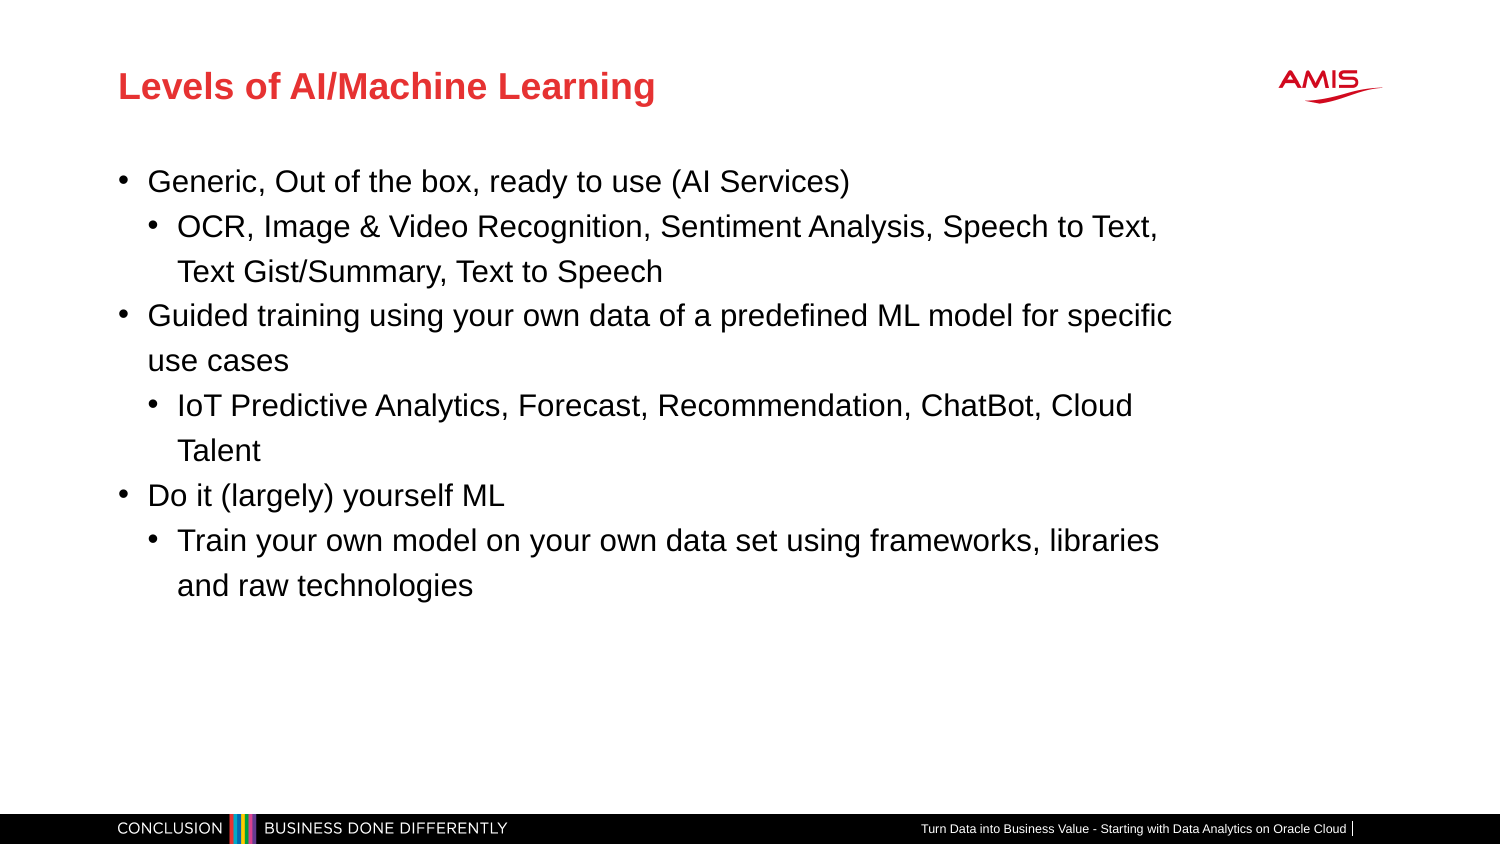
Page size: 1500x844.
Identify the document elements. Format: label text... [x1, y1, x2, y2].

footer Turn Data into Business Value - Starting with Data Analytics on Oracle Cloud [814, 820, 1347, 839]
picture [1205, 58, 1388, 106]
picture [239, 814, 1500, 844]
list Generic, Out of the box, ready to use (AI Services) OCR, Image & Video Recognition, Sentiment Analysis, Speech to Text, Text Gist/Summary, Text to Speech Guided training using your own data of a predefined ML model for specific use cases IoT Predictive Analytics, Forecast, Recommendation, ChatBot, Cloud Talent Do it (largely) yourself ML Train your own model on your own data set using frameworks, libraries and raw technologies [118, 153, 1205, 774]
title Levels of AI/Machine Learning [118, 47, 1205, 130]
picture [0, 814, 236, 844]
